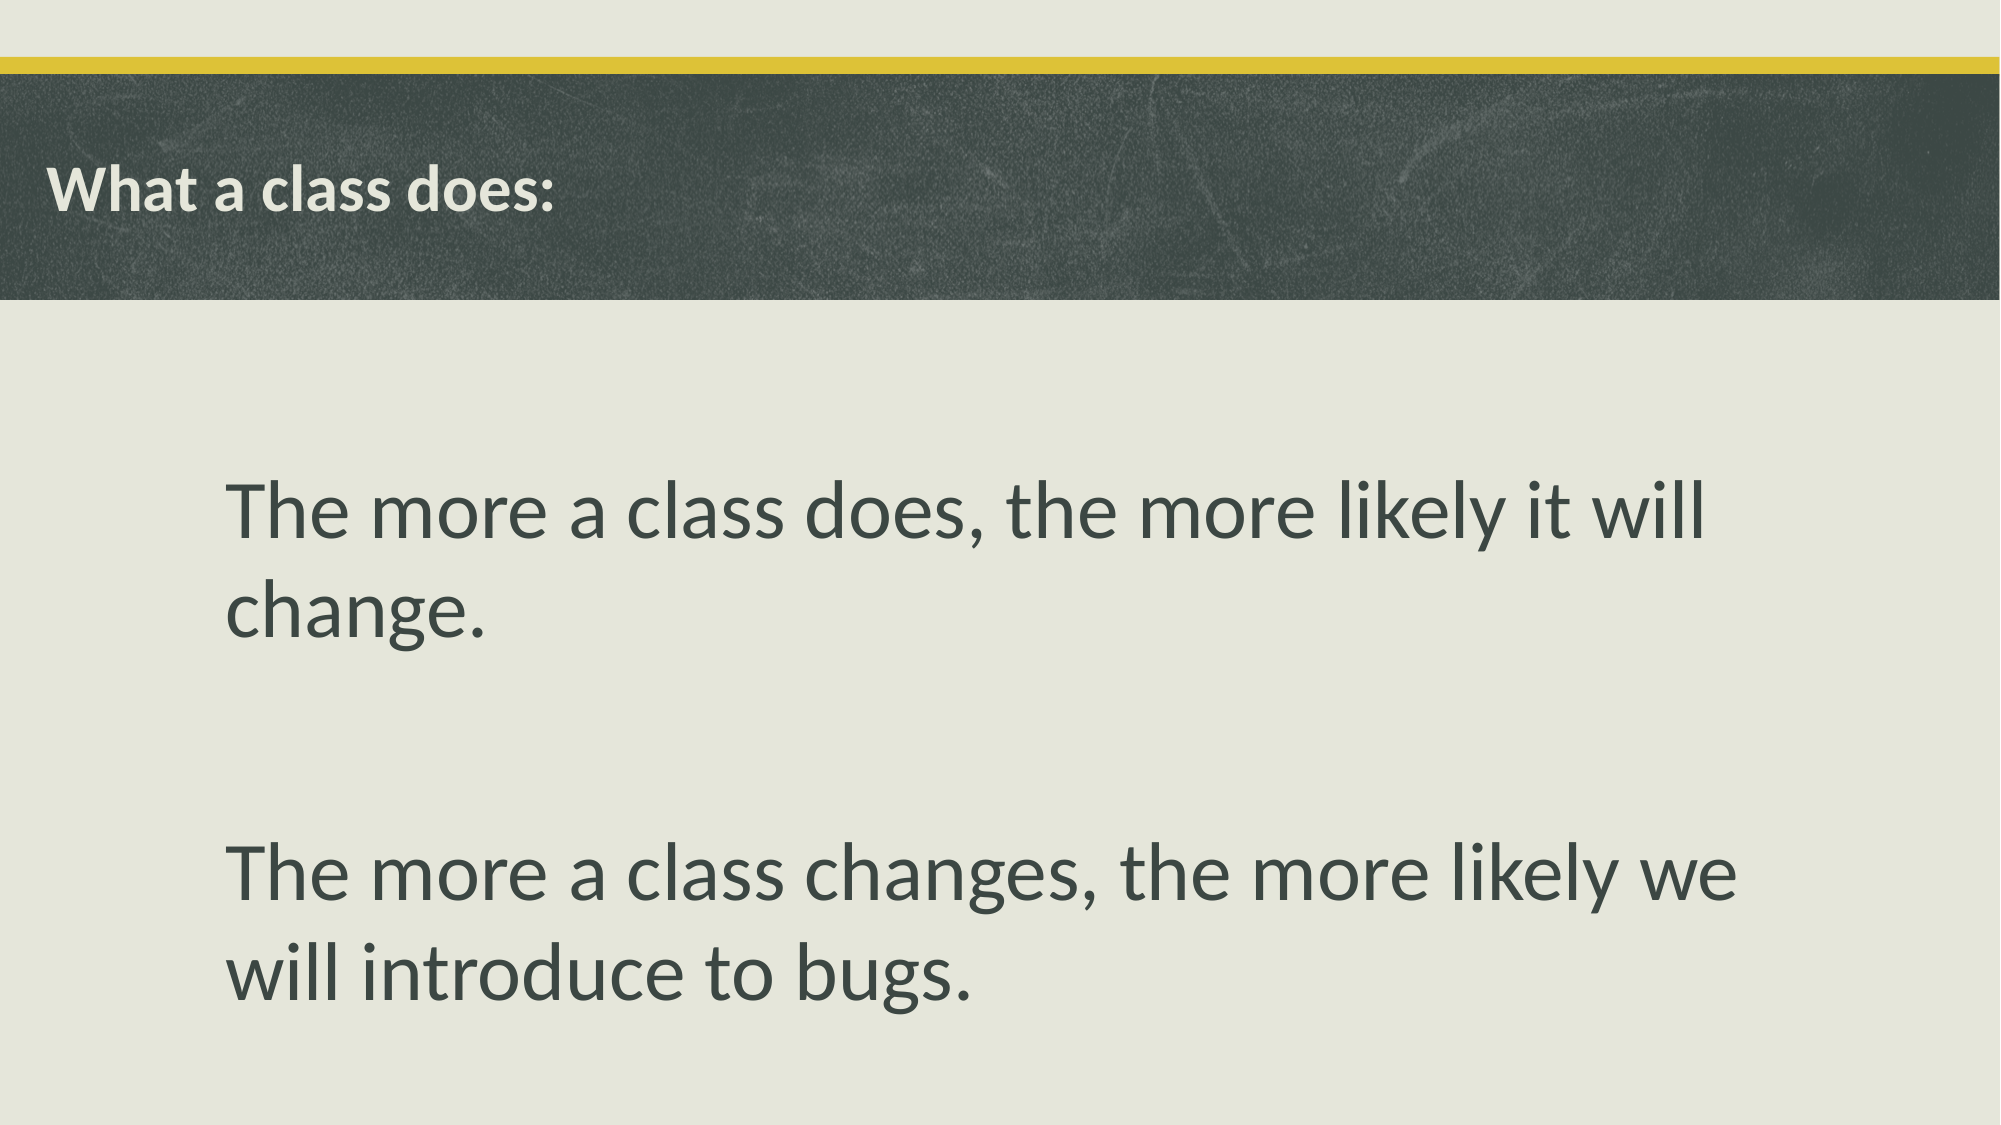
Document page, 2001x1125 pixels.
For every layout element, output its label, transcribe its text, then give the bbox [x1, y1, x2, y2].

picture [0, 74, 2000, 300]
title What a class does: [31, 76, 1612, 300]
list The more a class does, the more likely it will change. The more a class changes, the more likely we will introduce to bugs. [210, 447, 1790, 1049]
